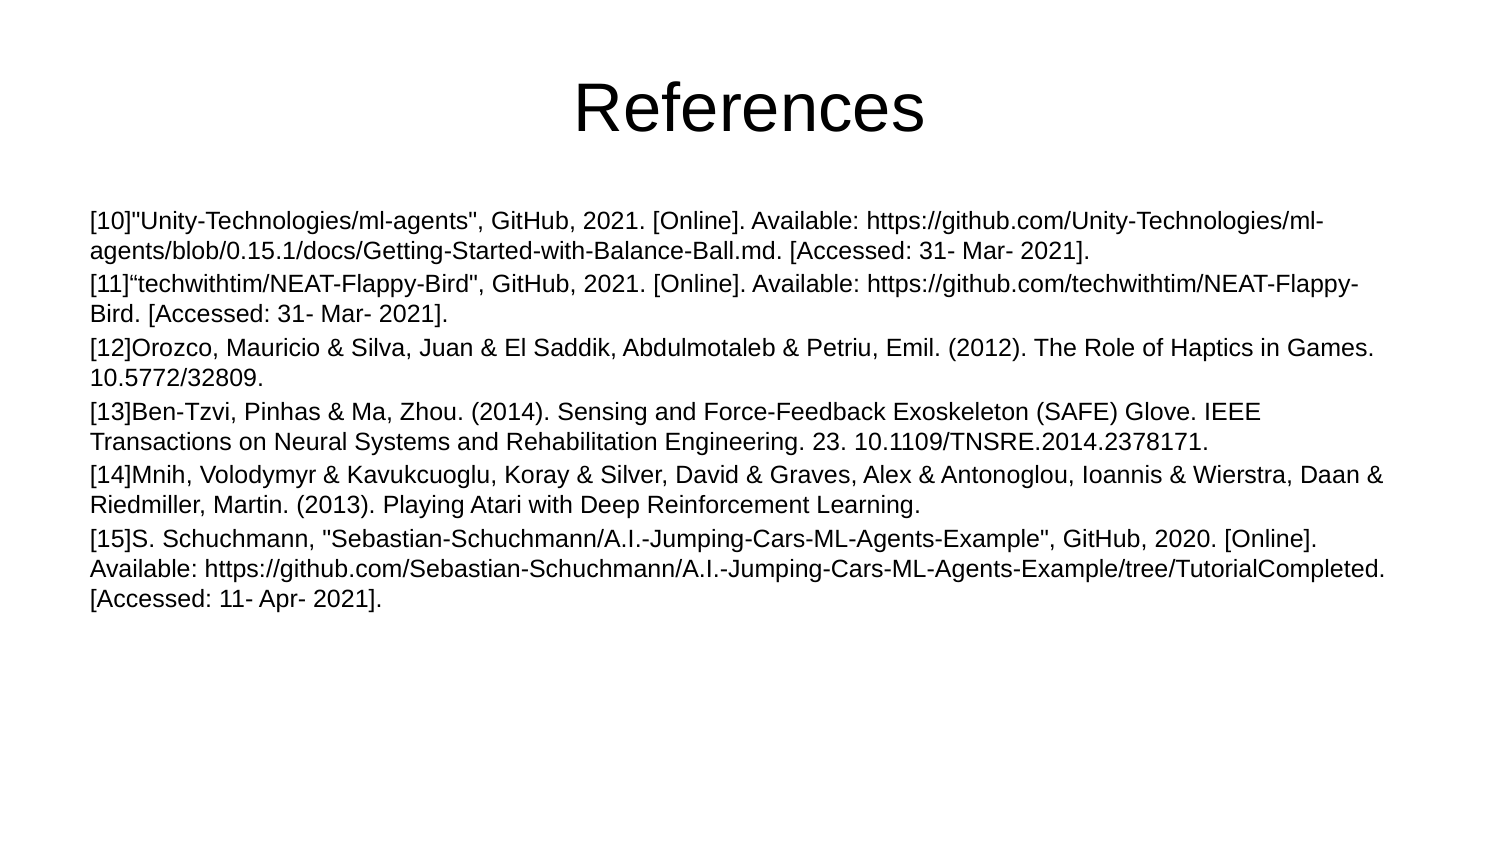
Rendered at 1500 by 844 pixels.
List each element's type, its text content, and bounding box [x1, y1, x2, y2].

title References [74, 33, 1426, 175]
list [10]"Unity-Technologies/ml-agents", GitHub, 2021. [Online]. Available: https://github.com/Unity-Technologies/ml-agents/blob/0.15.1/docs/Getting-Started-with-Balance-Ball.md. [Accessed: 31- Mar- 2021]. [11]“techwithtim/NEAT-Flappy-Bird", GitHub, 2021. [Online]. Available: https://github.com/techwithtim/NEAT-Flappy-Bird. [Accessed: 31- Mar- 2021]. [12]Orozco, Mauricio & Silva, Juan & El Saddik, Abdulmotaleb & Petriu, Emil. (2012). The Role of Haptics in Games. 10.5772/32809. [13]Ben-Tzvi, Pinhas & Ma, Zhou. (2014). Sensing and Force-Feedback Exoskeleton (SAFE) Glove. IEEE Transactions on Neural Systems and Rehabilitation Engineering. 23. 10.1109/TNSRE.2014.2378171. [14]Mnih, Volodymyr & Kavukcuoglu, Koray & Silver, David & Graves, Alex & Antonoglou, Ioannis & Wierstra, Daan & Riedmiller, Martin. (2013). Playing Atari with Deep Reinforcement Learning. [15]S. Schuchmann, "Sebastian-Schuchmann/A.I.-Jumping-Cars-ML-Agents-Example", GitHub, 2020. [Online]. Available: https://github.com/Sebastian-Schuchmann/A.I.-Jumping-Cars-ML-Agents-Example/tree/TutorialCompleted. [Accessed: 11- Apr- 2021]. [74, 196, 1426, 754]
